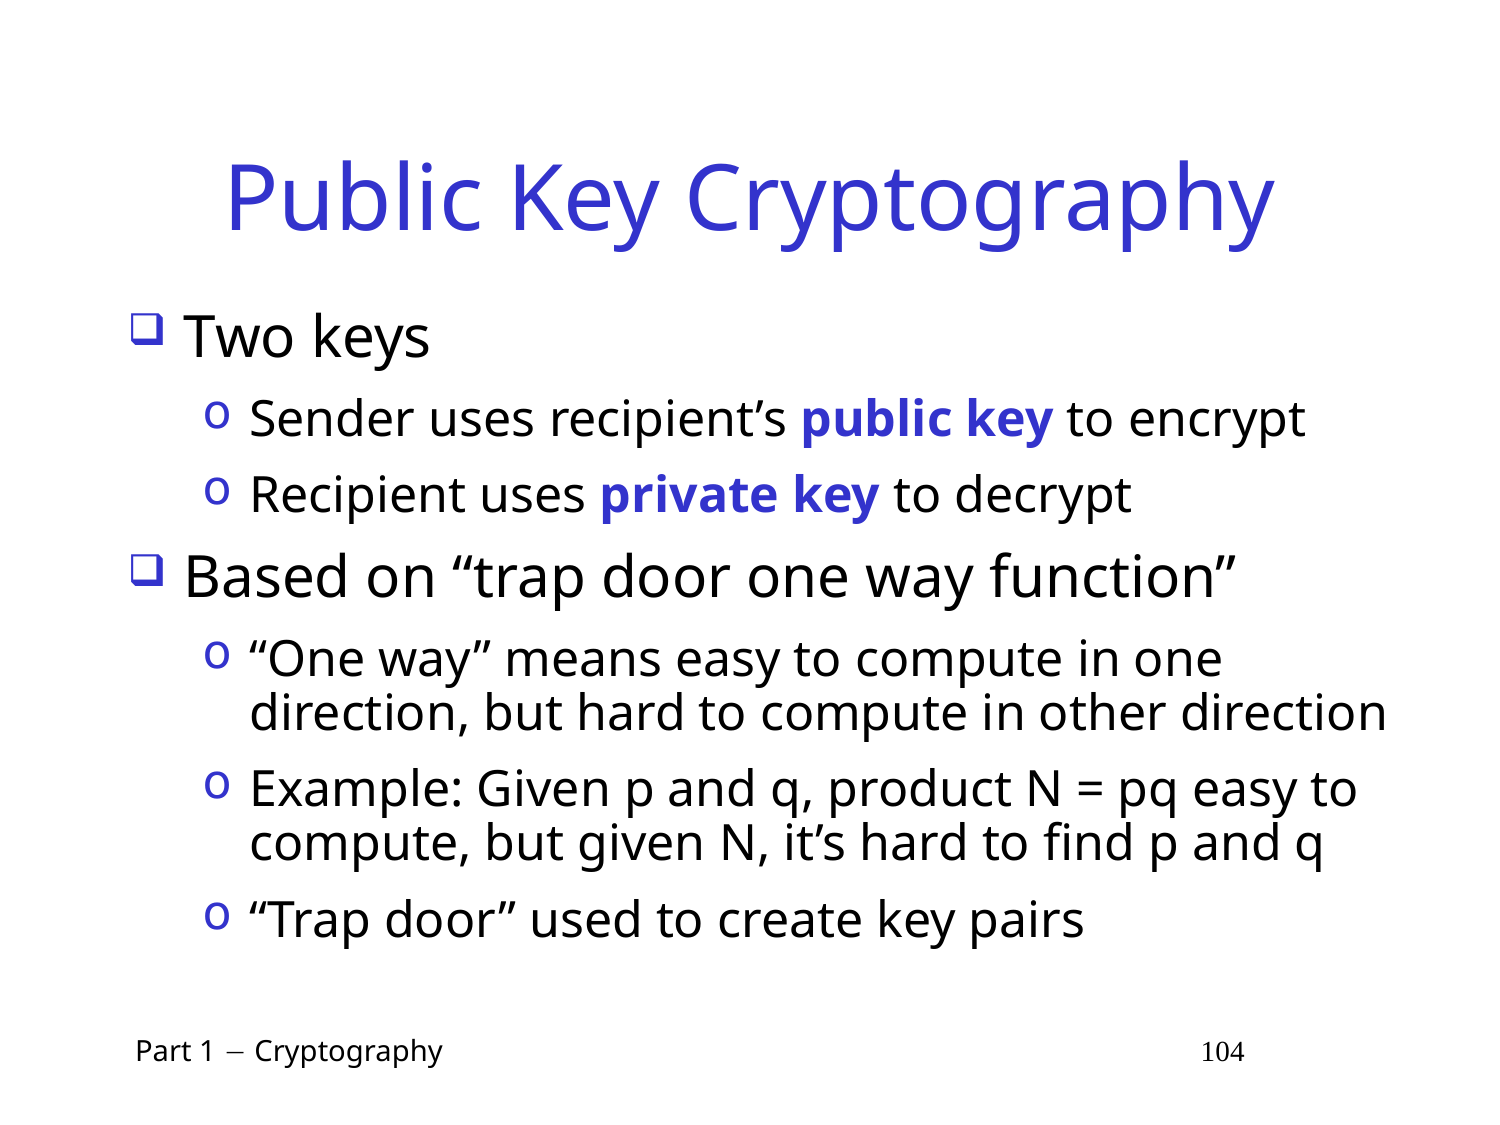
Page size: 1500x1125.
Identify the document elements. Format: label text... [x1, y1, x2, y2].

footer Part 1  Cryptography 104 [112, 1024, 1401, 1101]
list Two keys Sender uses recipient’s public key to encrypt Recipient uses private key to decrypt Based on “trap door one way function” “One way” means easy to compute in one direction, but hard to compute in other direction Example: Given p and q, product N = pq easy to compute, but given N, it’s hard to find p and q “Trap door” used to create key pairs [112, 299, 1451, 988]
title Public Key Cryptography [112, 99, 1388, 288]
